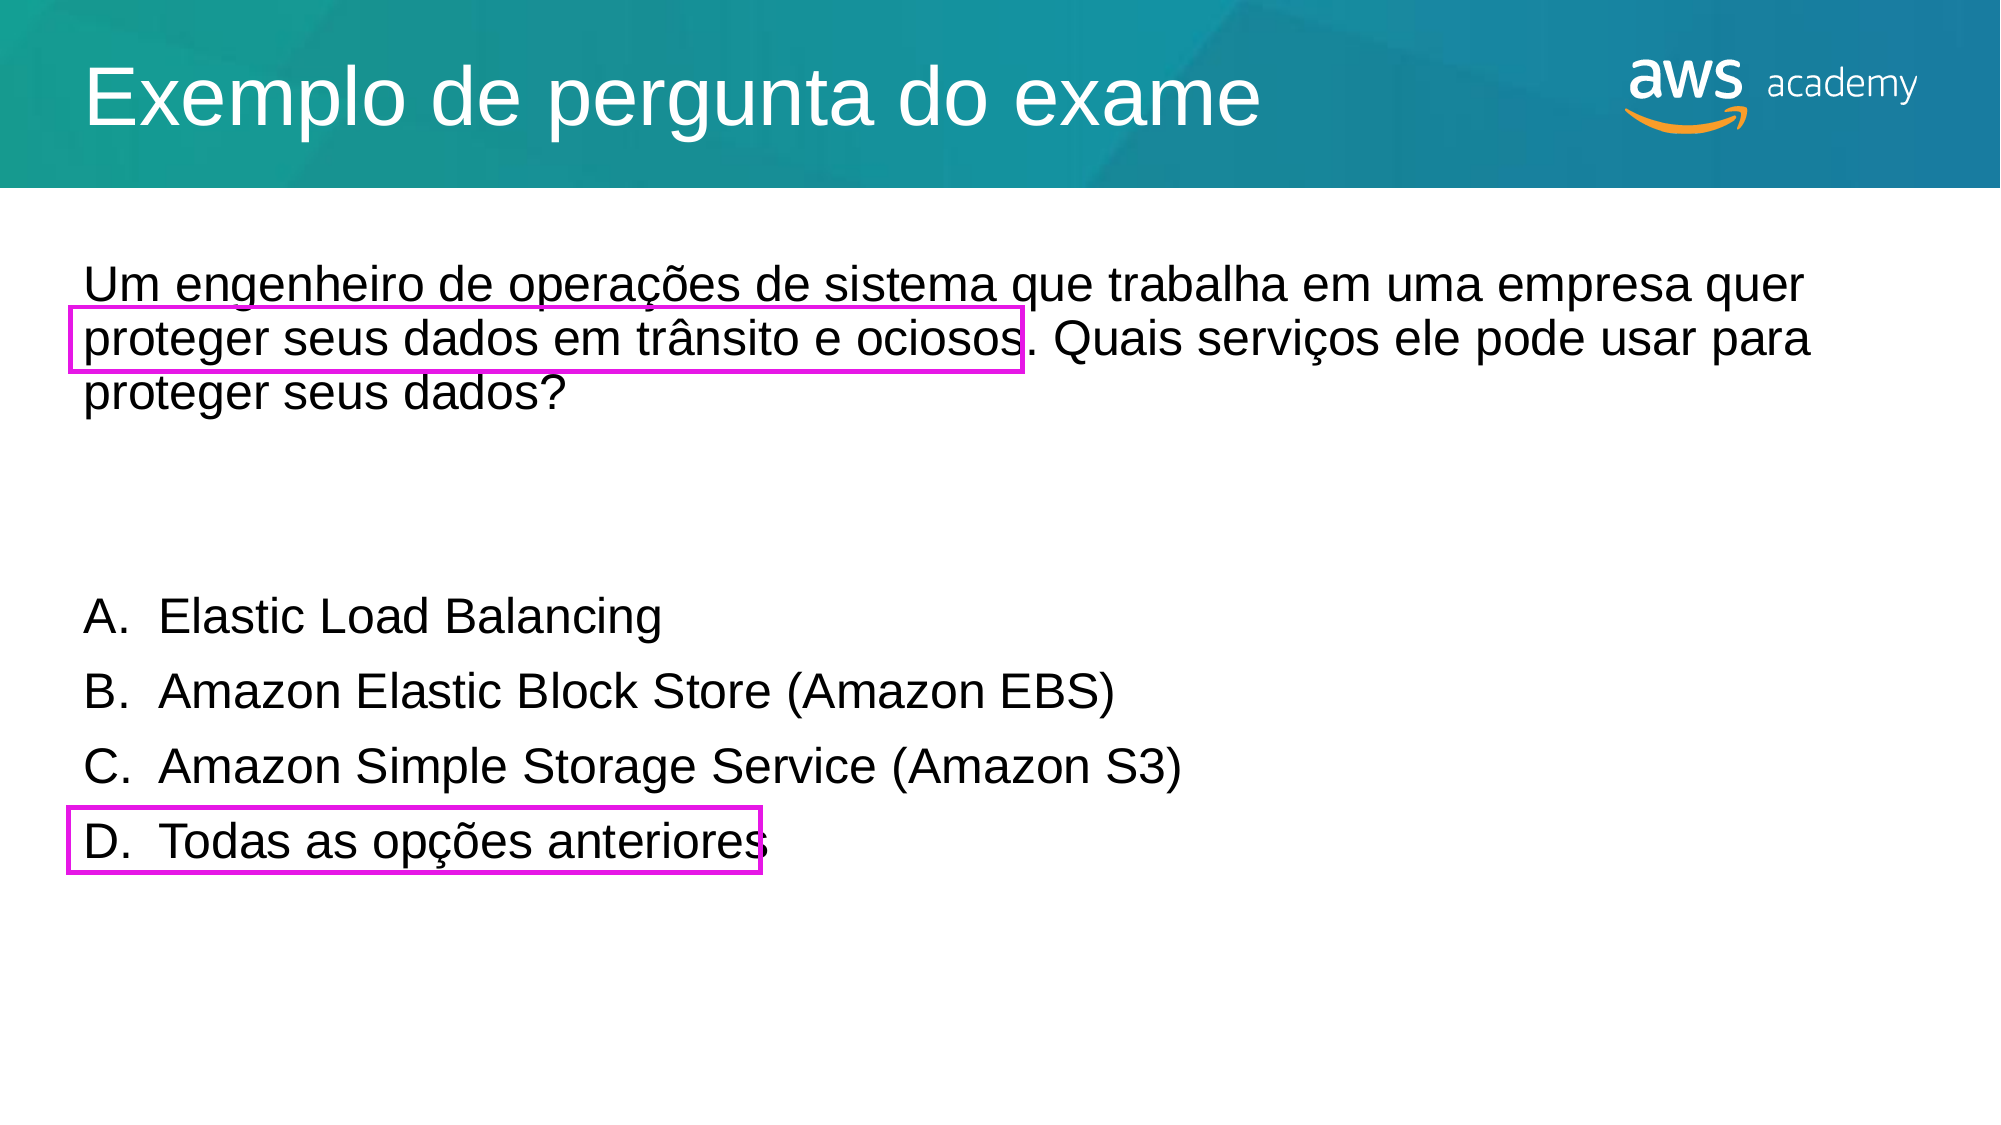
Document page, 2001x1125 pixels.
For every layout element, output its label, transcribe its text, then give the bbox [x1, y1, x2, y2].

text_box [70, 306, 1023, 372]
list Um engenheiro de operações de sistema que trabalha em uma empresa quer proteger seus dados em trânsito e ociosos. Quais serviços ele pode usar para proteger seus dados? Elastic Load Balancing Amazon Elastic Block Store (Amazon EBS) Amazon Simple Storage Service (Amazon S3) Todas as opções anteriores [68, 250, 1932, 1014]
text_box [68, 807, 761, 873]
title Exemplo de pergunta do exame [68, 59, 1551, 138]
picture [0, 0, 2000, 188]
